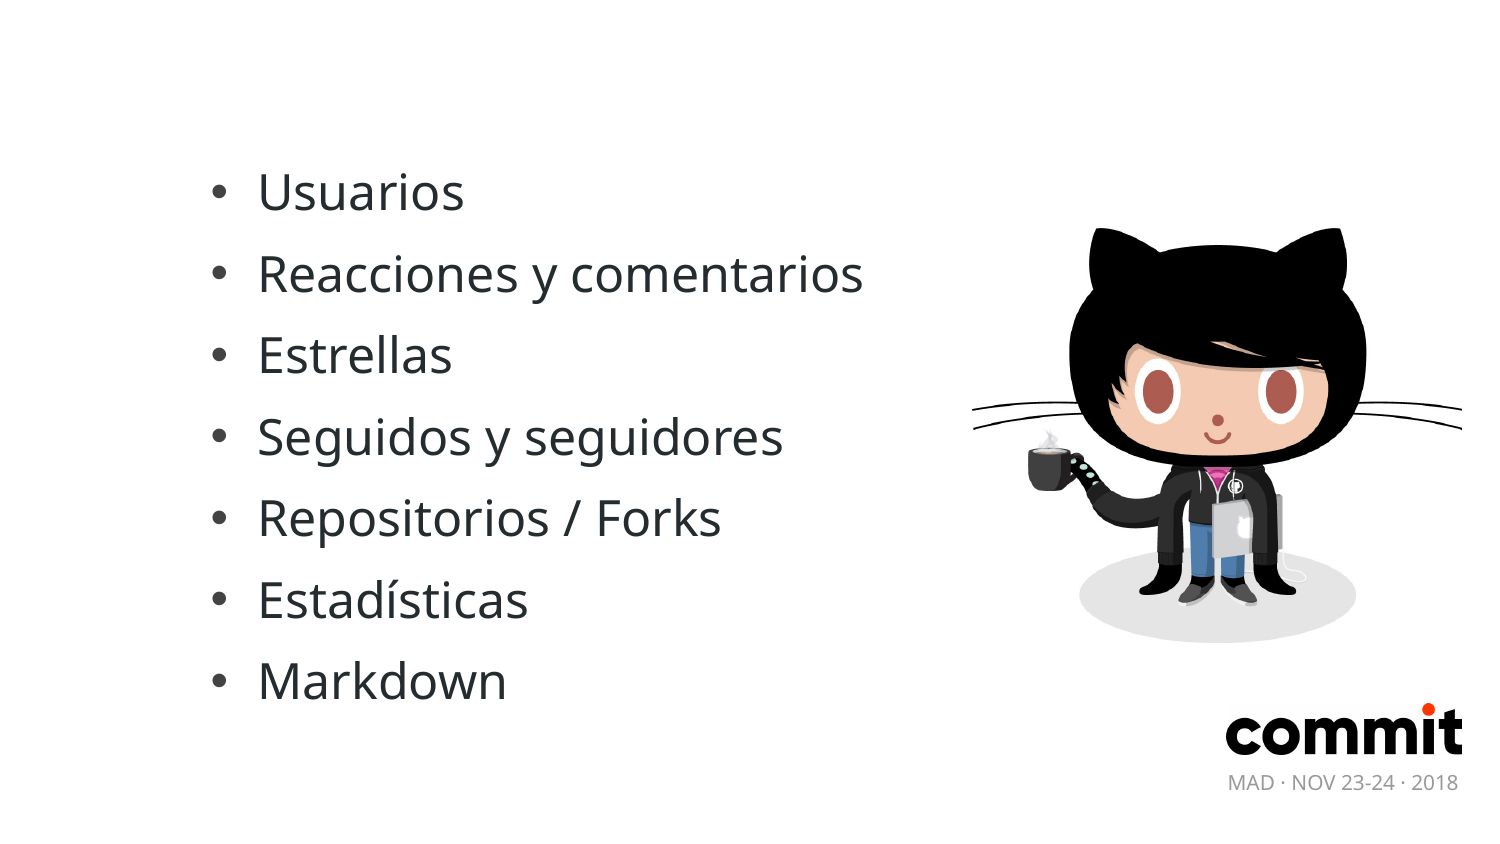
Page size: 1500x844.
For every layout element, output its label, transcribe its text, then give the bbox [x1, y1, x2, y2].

picture [972, 191, 1462, 681]
picture [1226, 703, 1462, 755]
subtitle Usuarios Reacciones y comentarios Estrellas Seguidos y seguidores Repositorios / Forks Estadísticas Markdown [195, 136, 900, 735]
